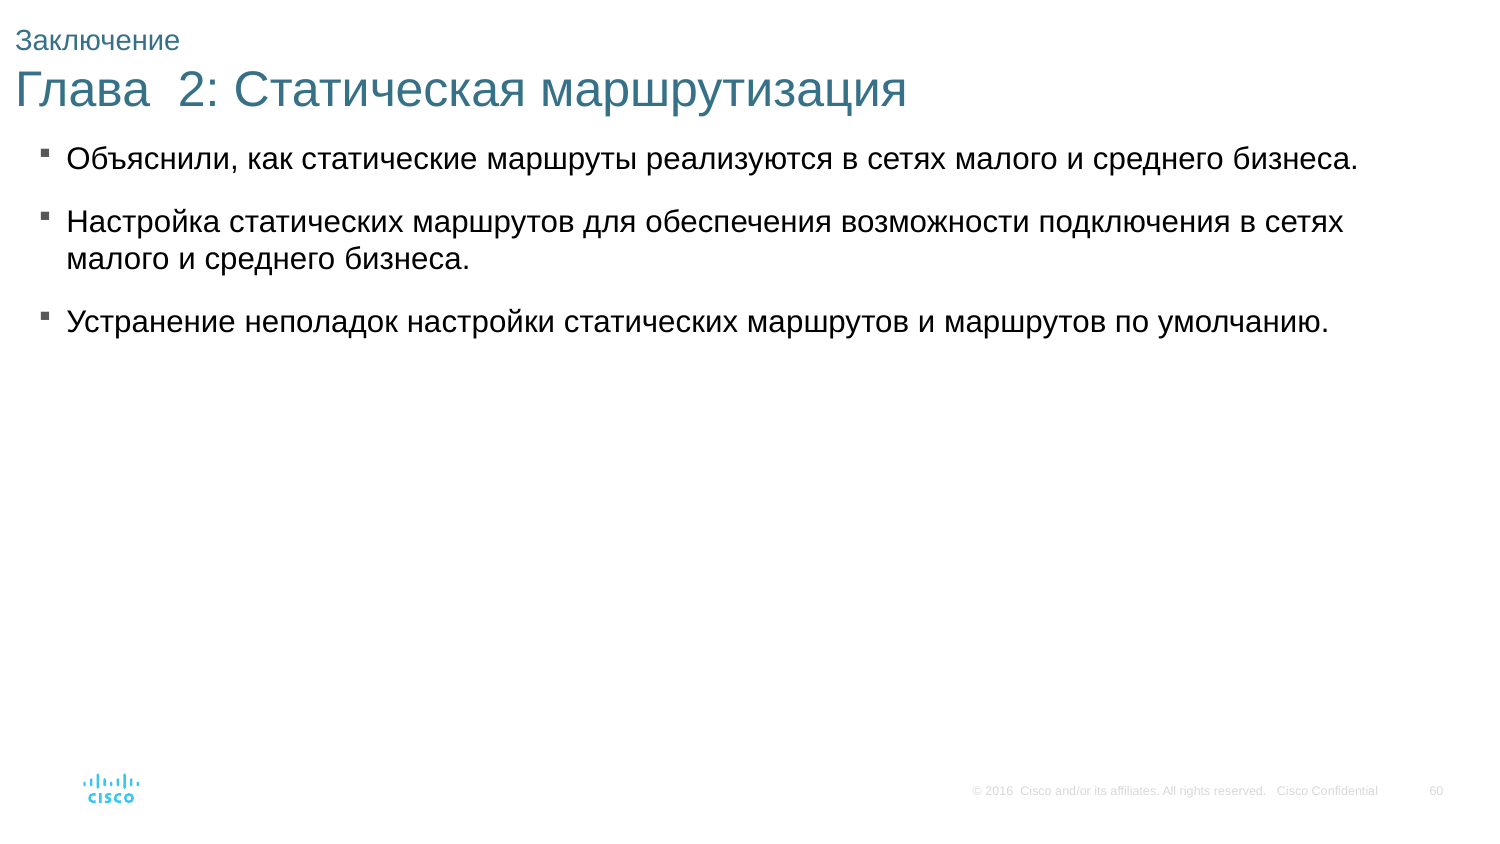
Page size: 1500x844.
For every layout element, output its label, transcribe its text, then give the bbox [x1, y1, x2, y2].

title Заключение Глава 2: Статическая маршрутизация [0, 6, 1500, 131]
list Объяснили, как статические маршруты реализуются в сетях малого и среднего бизнеса. Настройка статических маршрутов для обеспечения возможности подключения в сетях малого и среднего бизнеса. Устранение неполадок настройки статических маршрутов и маршрутов по умолчанию. [23, 131, 1476, 813]
